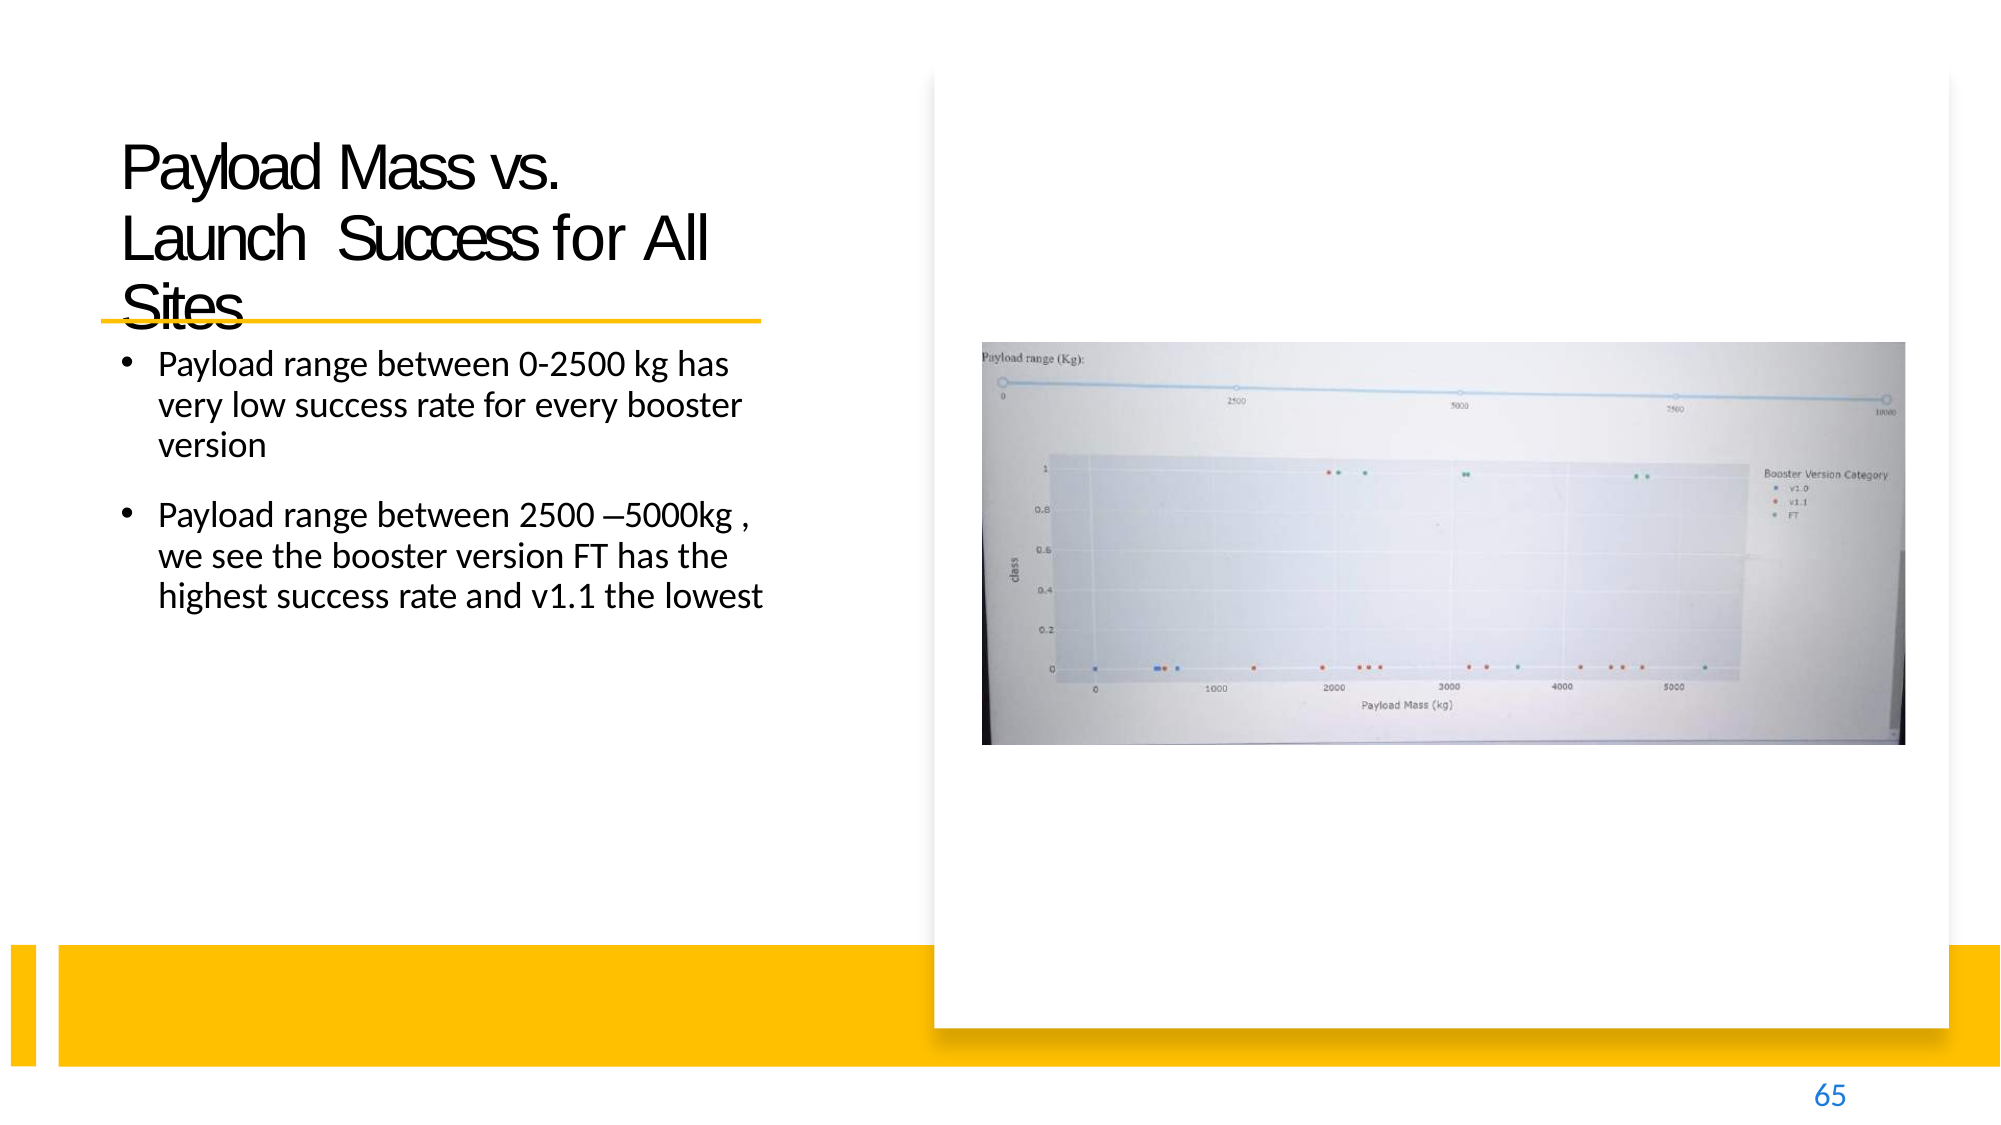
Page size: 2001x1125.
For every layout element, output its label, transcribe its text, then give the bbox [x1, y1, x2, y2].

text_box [58, 55, 2000, 1072]
text_box [10, 944, 37, 1067]
text_box 65 [1811, 1078, 1850, 1113]
